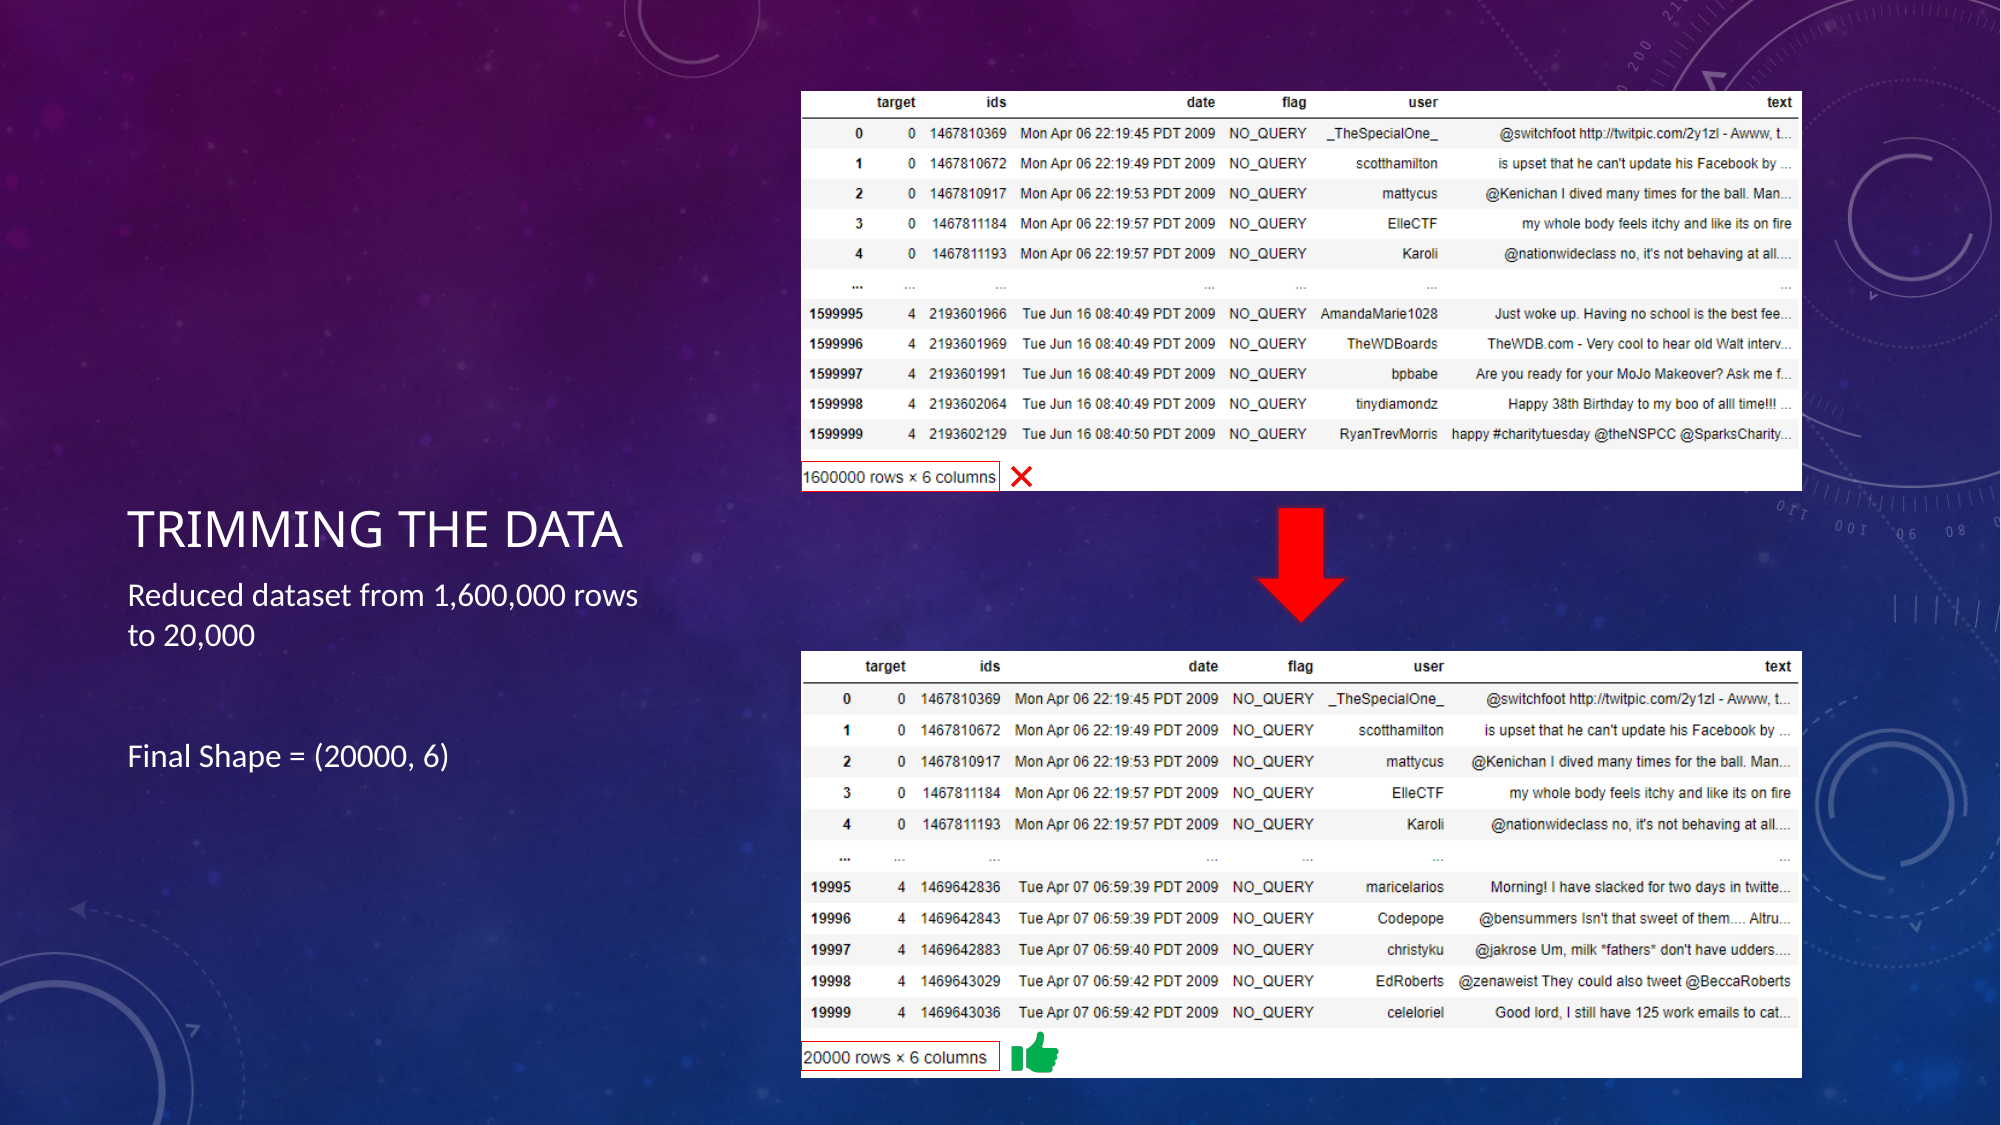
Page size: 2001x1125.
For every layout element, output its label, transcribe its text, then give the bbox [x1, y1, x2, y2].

picture [0, 0, 2001, 1125]
title Trimming the data [112, 340, 717, 565]
text_box [1251, 504, 1351, 627]
list Reduced dataset from 1,600,000 rows to 20,000 Final Shape = (20000, 6) [112, 565, 717, 866]
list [800, 91, 1802, 492]
